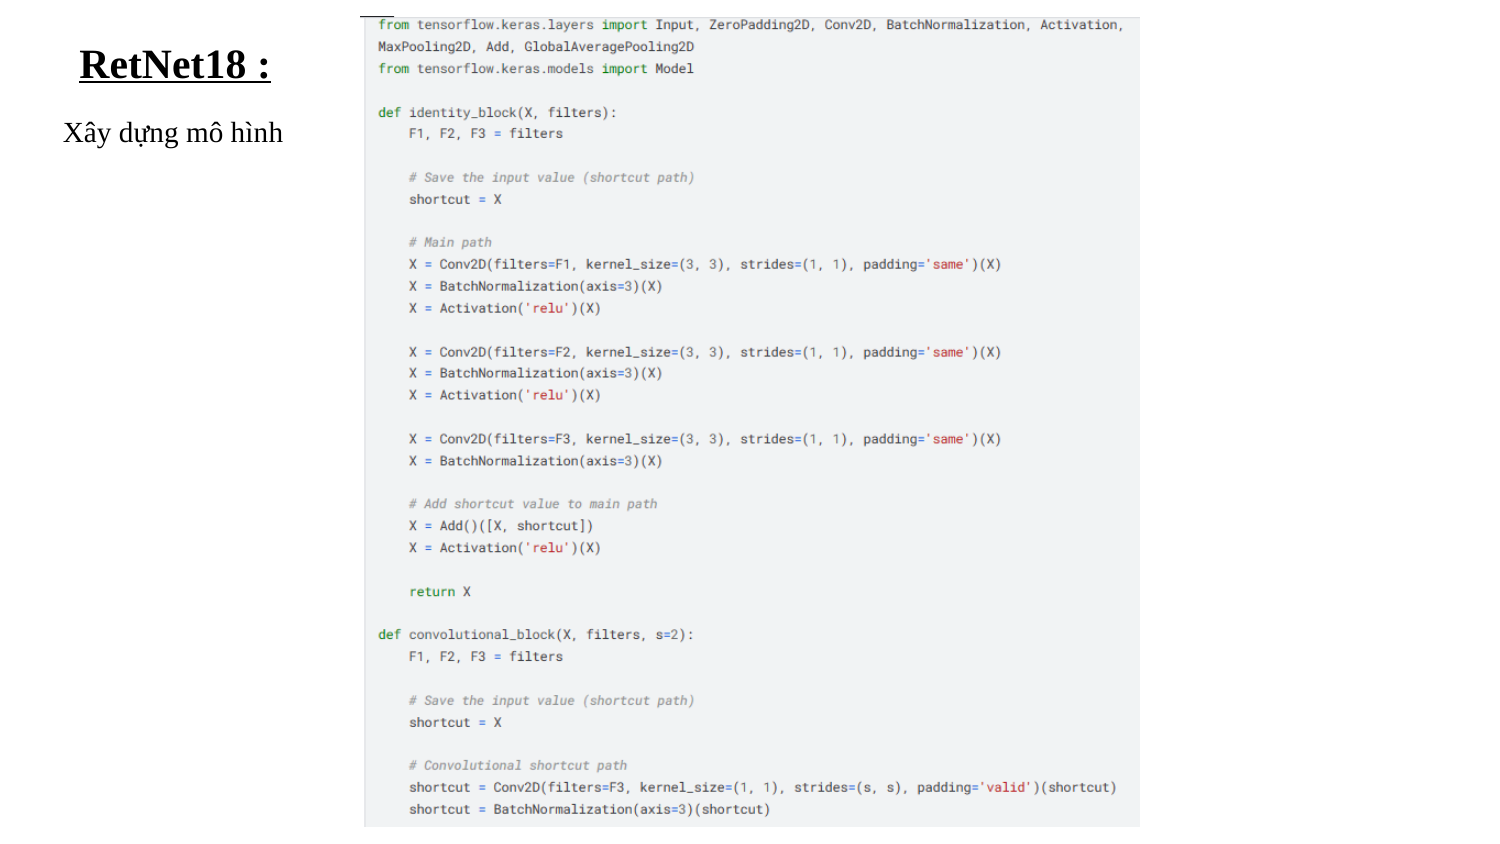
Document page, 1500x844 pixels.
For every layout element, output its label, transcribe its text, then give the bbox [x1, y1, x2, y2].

text_box RetNet18 : [64, 29, 311, 95]
picture [360, 16, 1140, 828]
text_box Xây dựng mô hình [48, 106, 346, 156]
